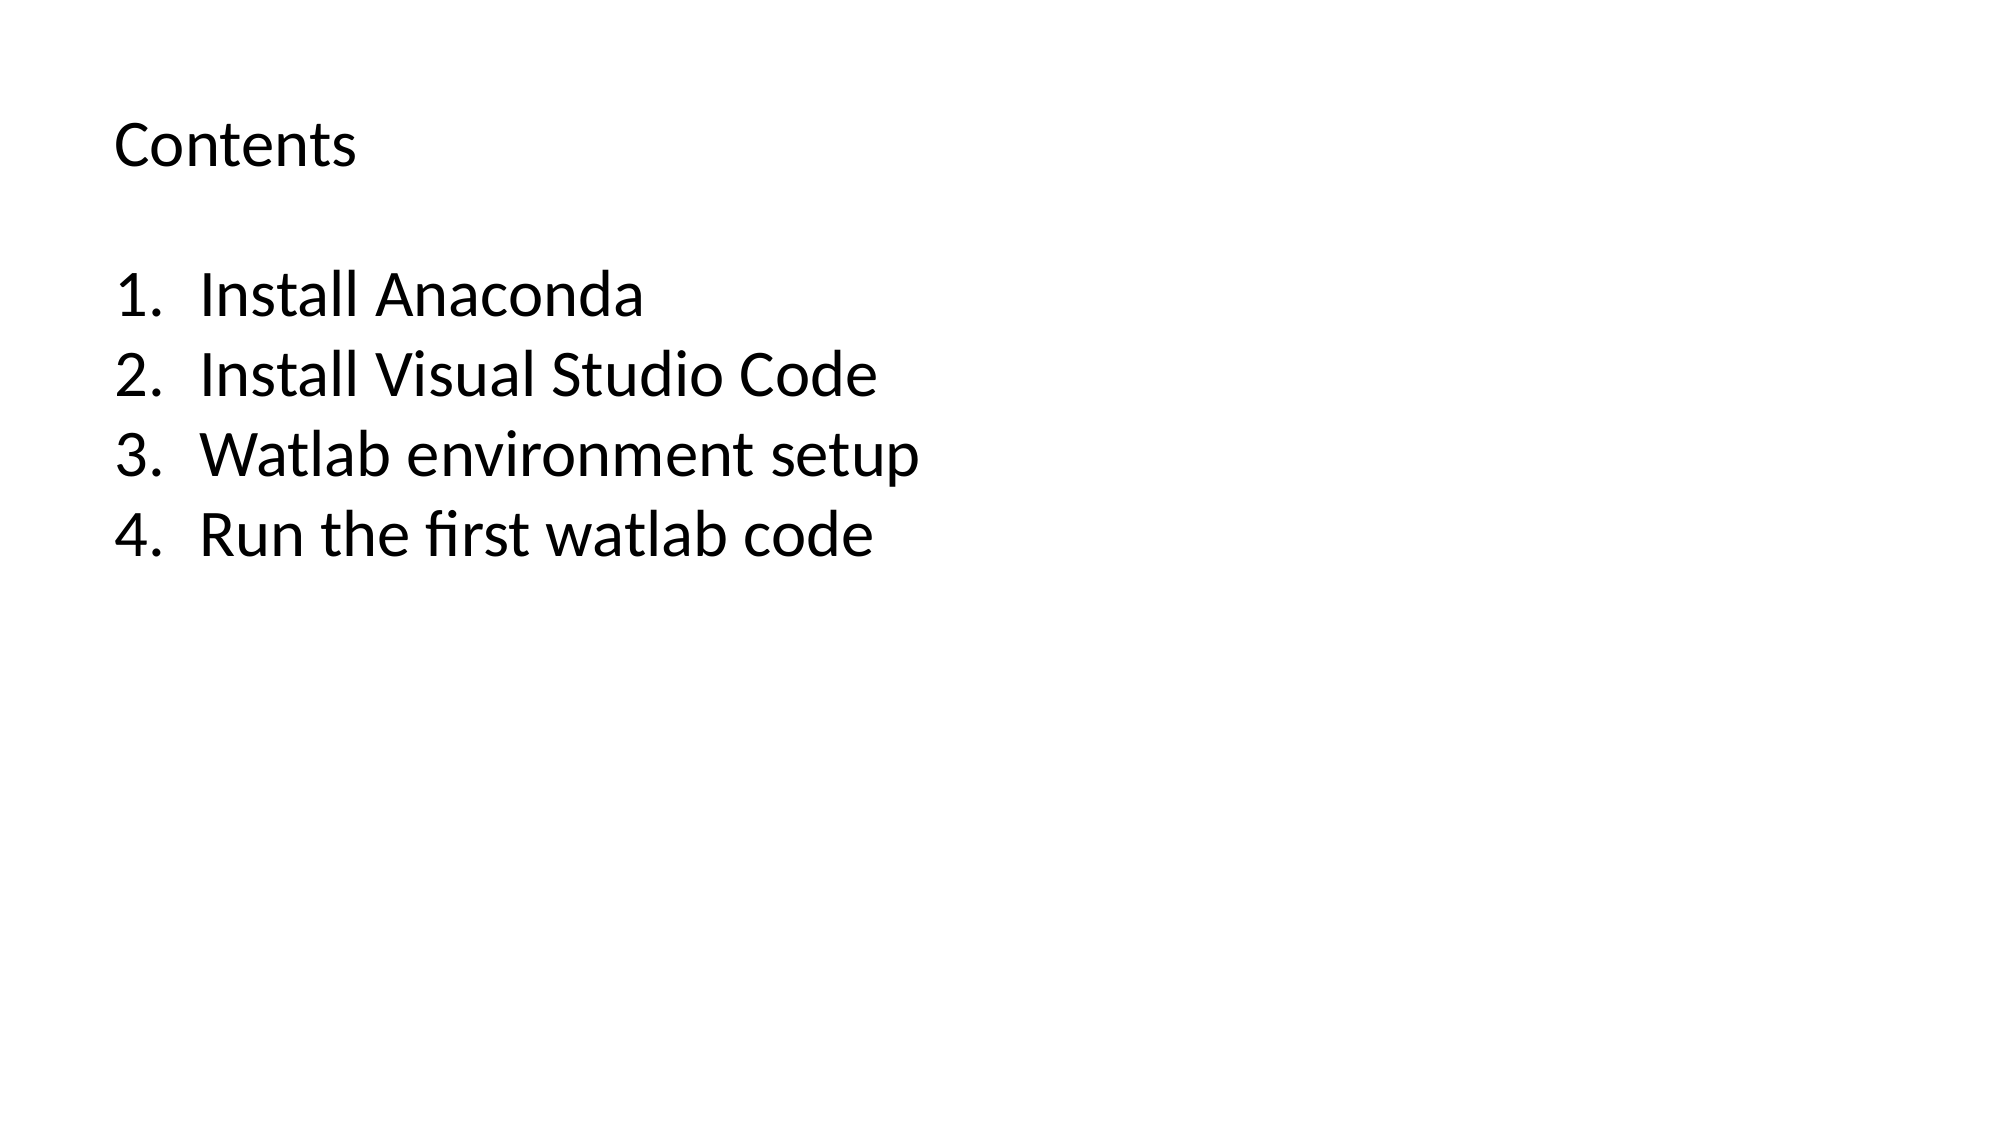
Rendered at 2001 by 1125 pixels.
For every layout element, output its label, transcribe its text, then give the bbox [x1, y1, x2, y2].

text_box Install Anaconda Install Visual Studio Code Watlab environment setup Run the first watlab code [99, 242, 1331, 578]
text_box Contents [99, 92, 1331, 188]
